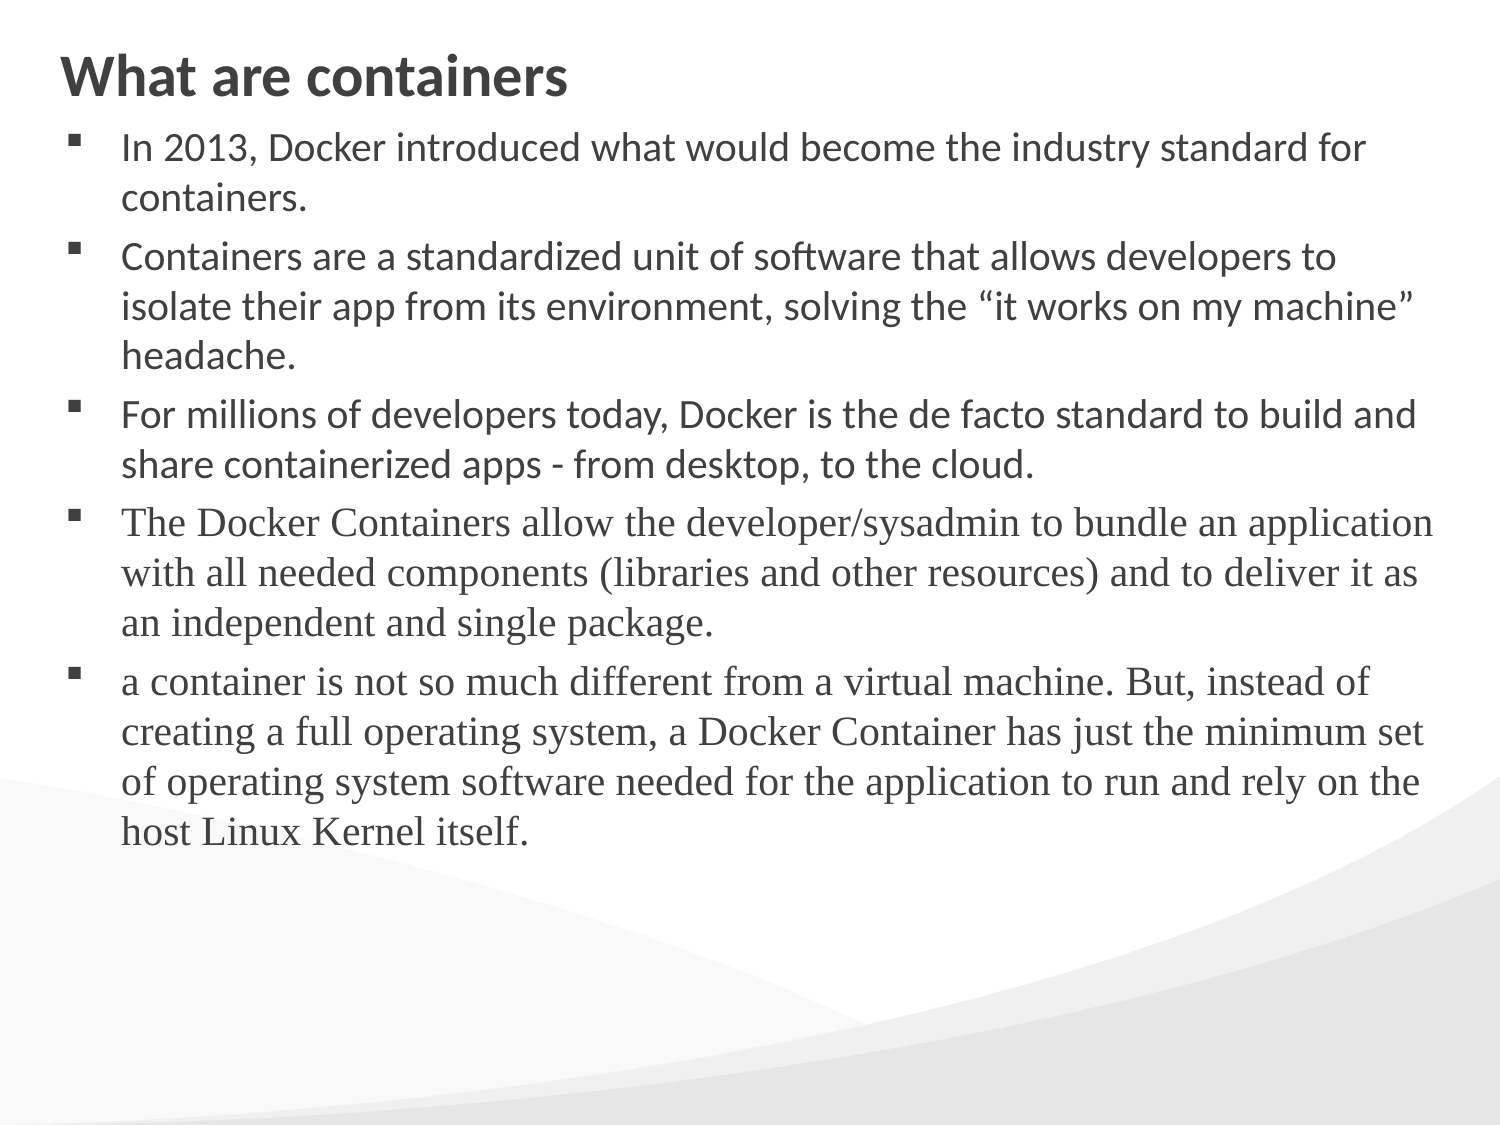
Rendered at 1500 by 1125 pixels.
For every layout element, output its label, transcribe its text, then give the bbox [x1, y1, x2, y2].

picture [0, 0, 1500, 1125]
list In 2013, Docker introduced what would become the industry standard for containers. Containers are a standardized unit of software that allows developers to isolate their app from its environment, solving the “it works on my machine” headache. For millions of developers today, Docker is the de facto standard to build and share containerized apps - from desktop, to the cloud. The Docker Containers allow the developer/sysadmin to bundle an application with all needed components (libraries and other resources) and to deliver it as an independent and single package. a container is not so much different from a virtual machine. But, instead of creating a full operating system, a Docker Container has just the minimum set of operating system software needed for the application to run and rely on the host Linux Kernel itself. [50, 112, 1450, 1075]
title What are containers [45, 24, 1450, 120]
